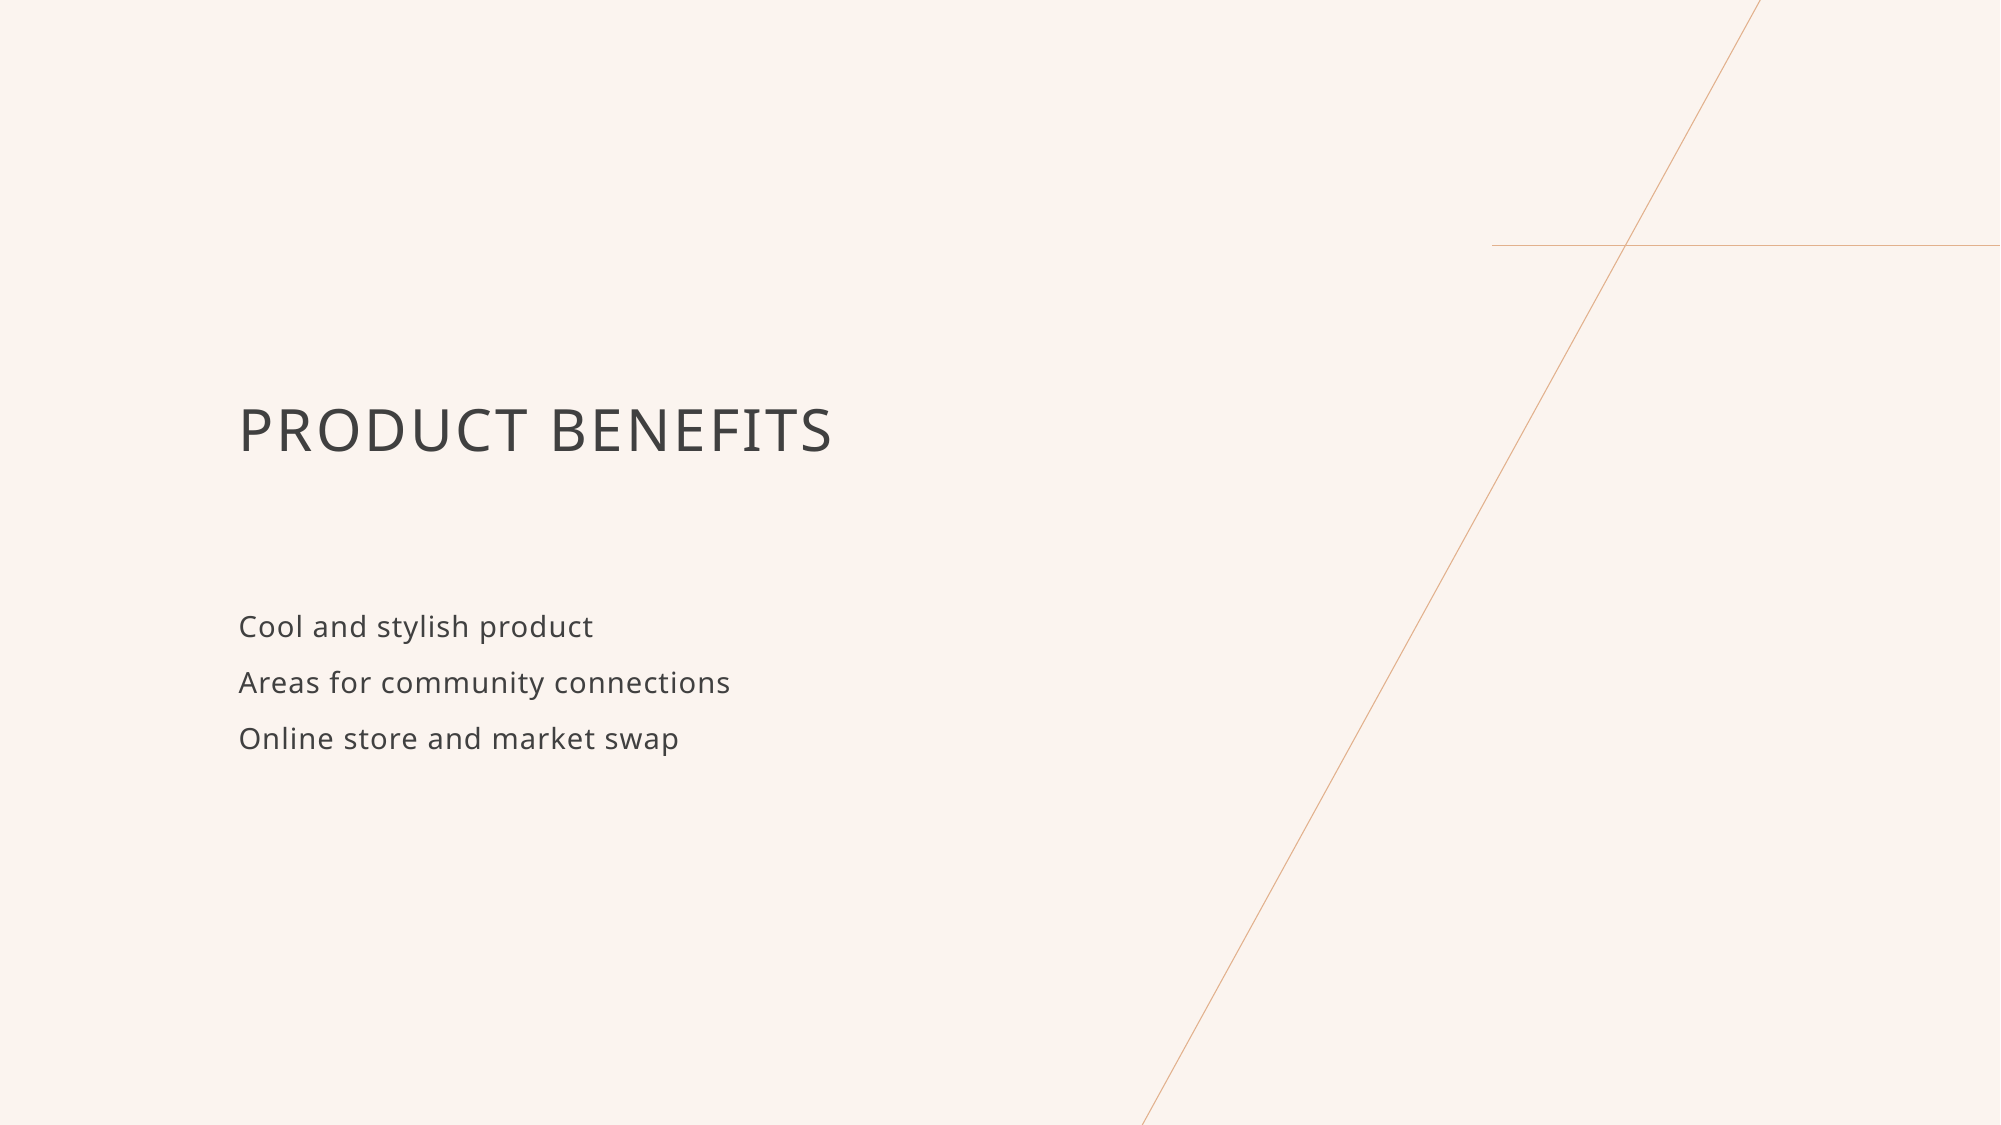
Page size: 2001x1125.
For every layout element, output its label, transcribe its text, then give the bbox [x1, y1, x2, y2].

list Cool and stylish product Areas for community connections Online store and market swap [223, 600, 1062, 851]
title PRODUCT BENEFITS [223, 274, 1062, 472]
